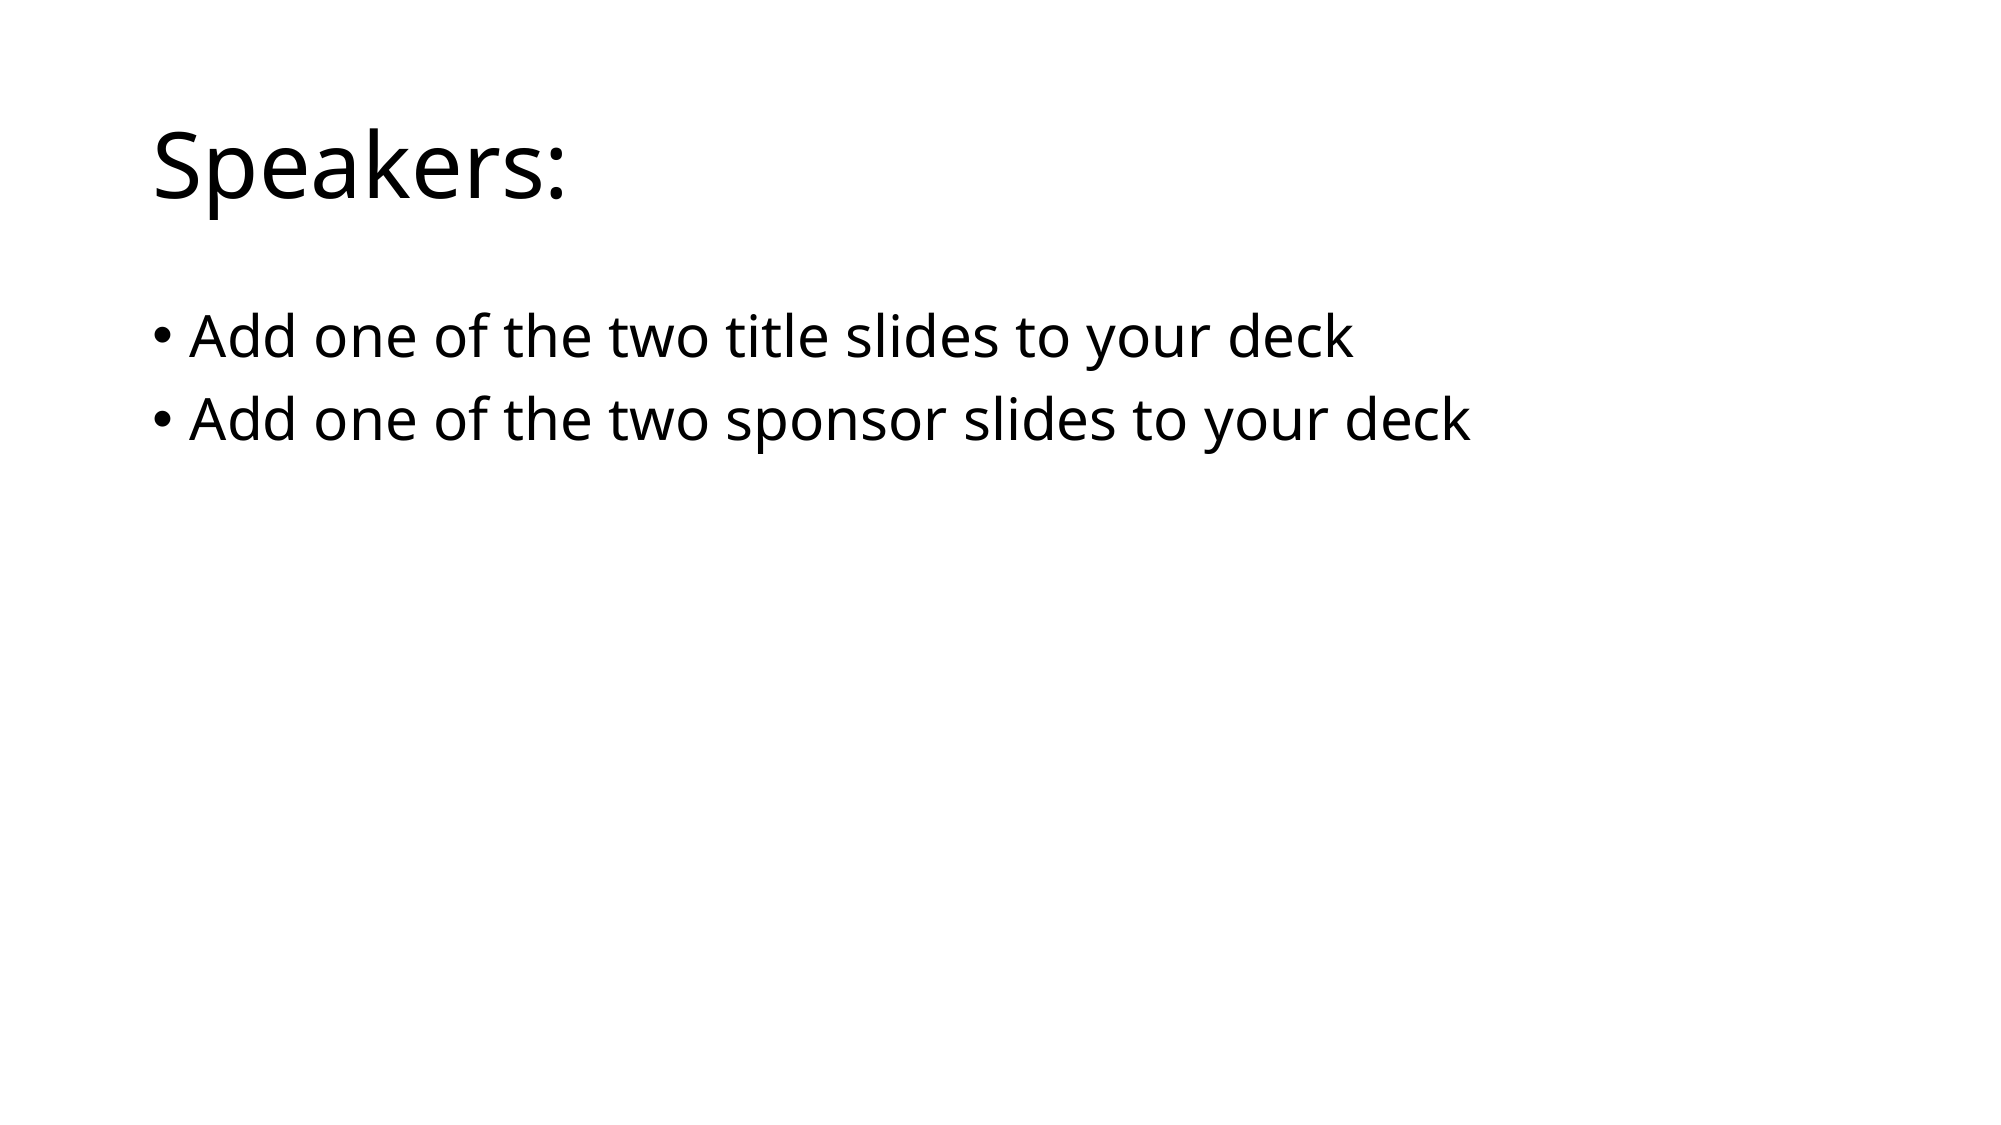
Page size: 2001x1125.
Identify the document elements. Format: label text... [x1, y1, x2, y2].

list Add one of the two title slides to your deck Add one of the two sponsor slides to your deck [137, 299, 1863, 1014]
title Speakers: [137, 59, 1863, 278]
